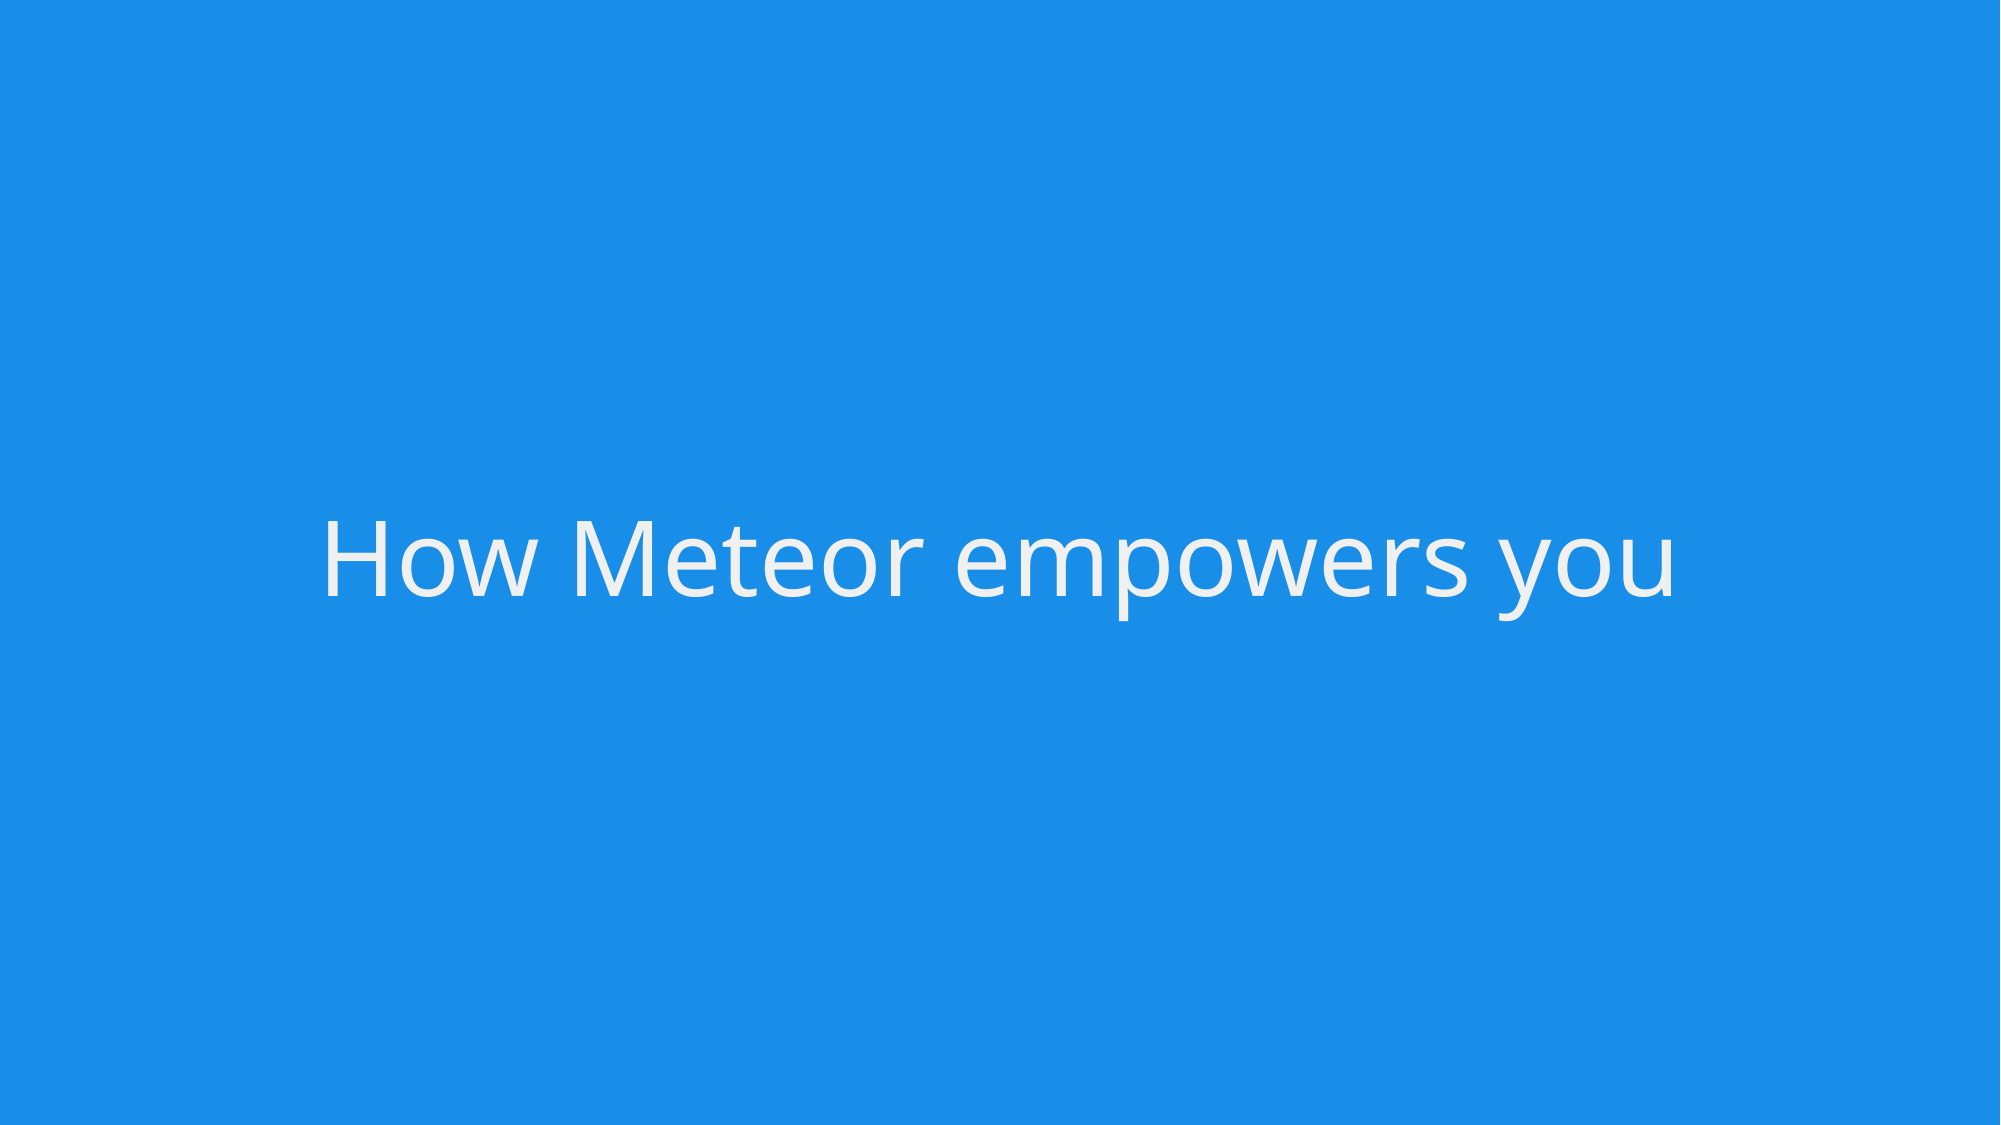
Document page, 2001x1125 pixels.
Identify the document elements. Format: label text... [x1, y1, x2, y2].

title How Meteor empowers you [249, 486, 1750, 639]
